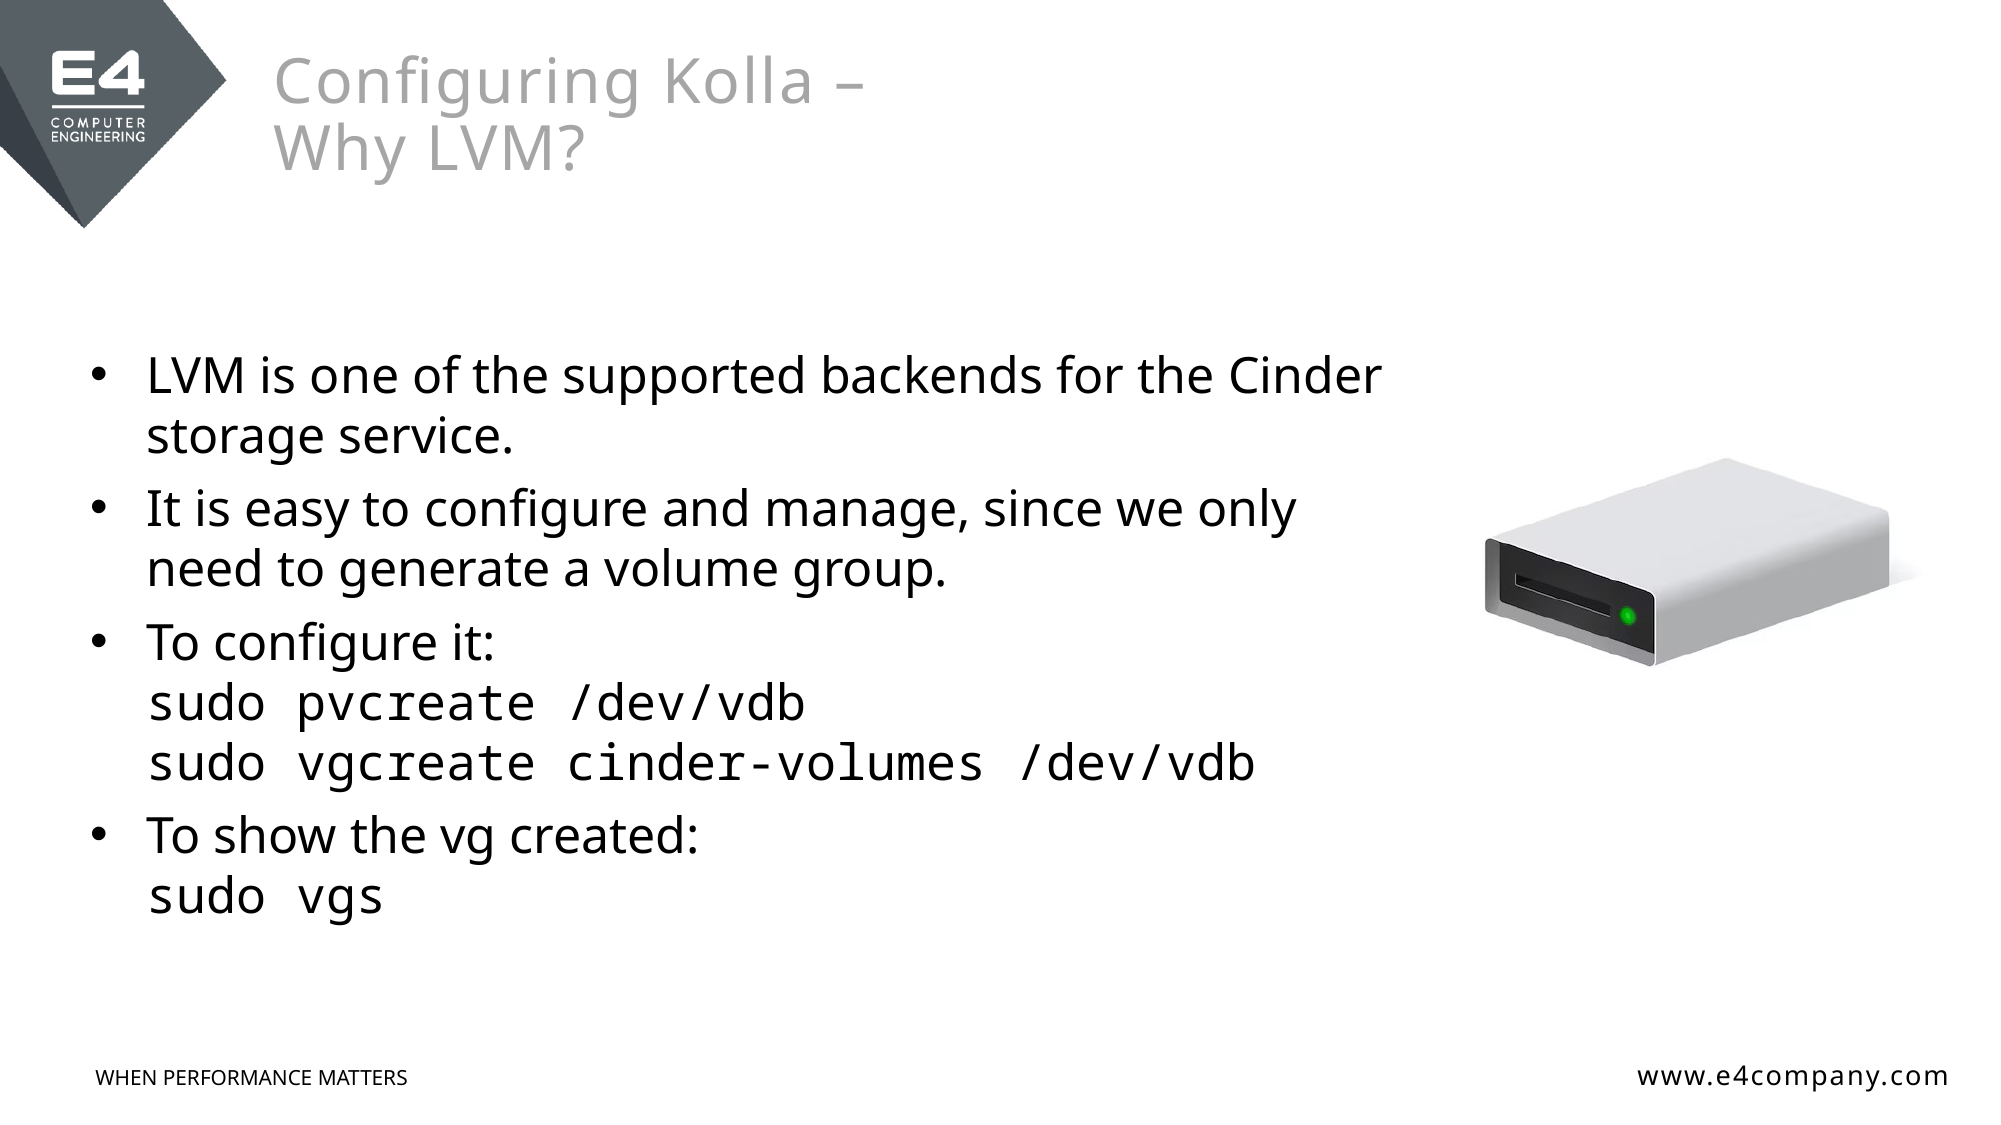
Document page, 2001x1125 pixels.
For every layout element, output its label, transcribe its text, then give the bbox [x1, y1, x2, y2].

picture [1387, 265, 1981, 859]
text_box LVM is one of the supported backends for the Cinder storage service. It is easy to configure and manage, since we only need to generate a volume group. To configure it: sudo pvcreate /dev/vdb sudo vgcreate cinder-volumes /dev/vdb To show the vg created: sudo vgs [75, 262, 1425, 1005]
picture [0, 0, 228, 230]
title Configuring Kolla – Why LVM? [258, 41, 1519, 260]
